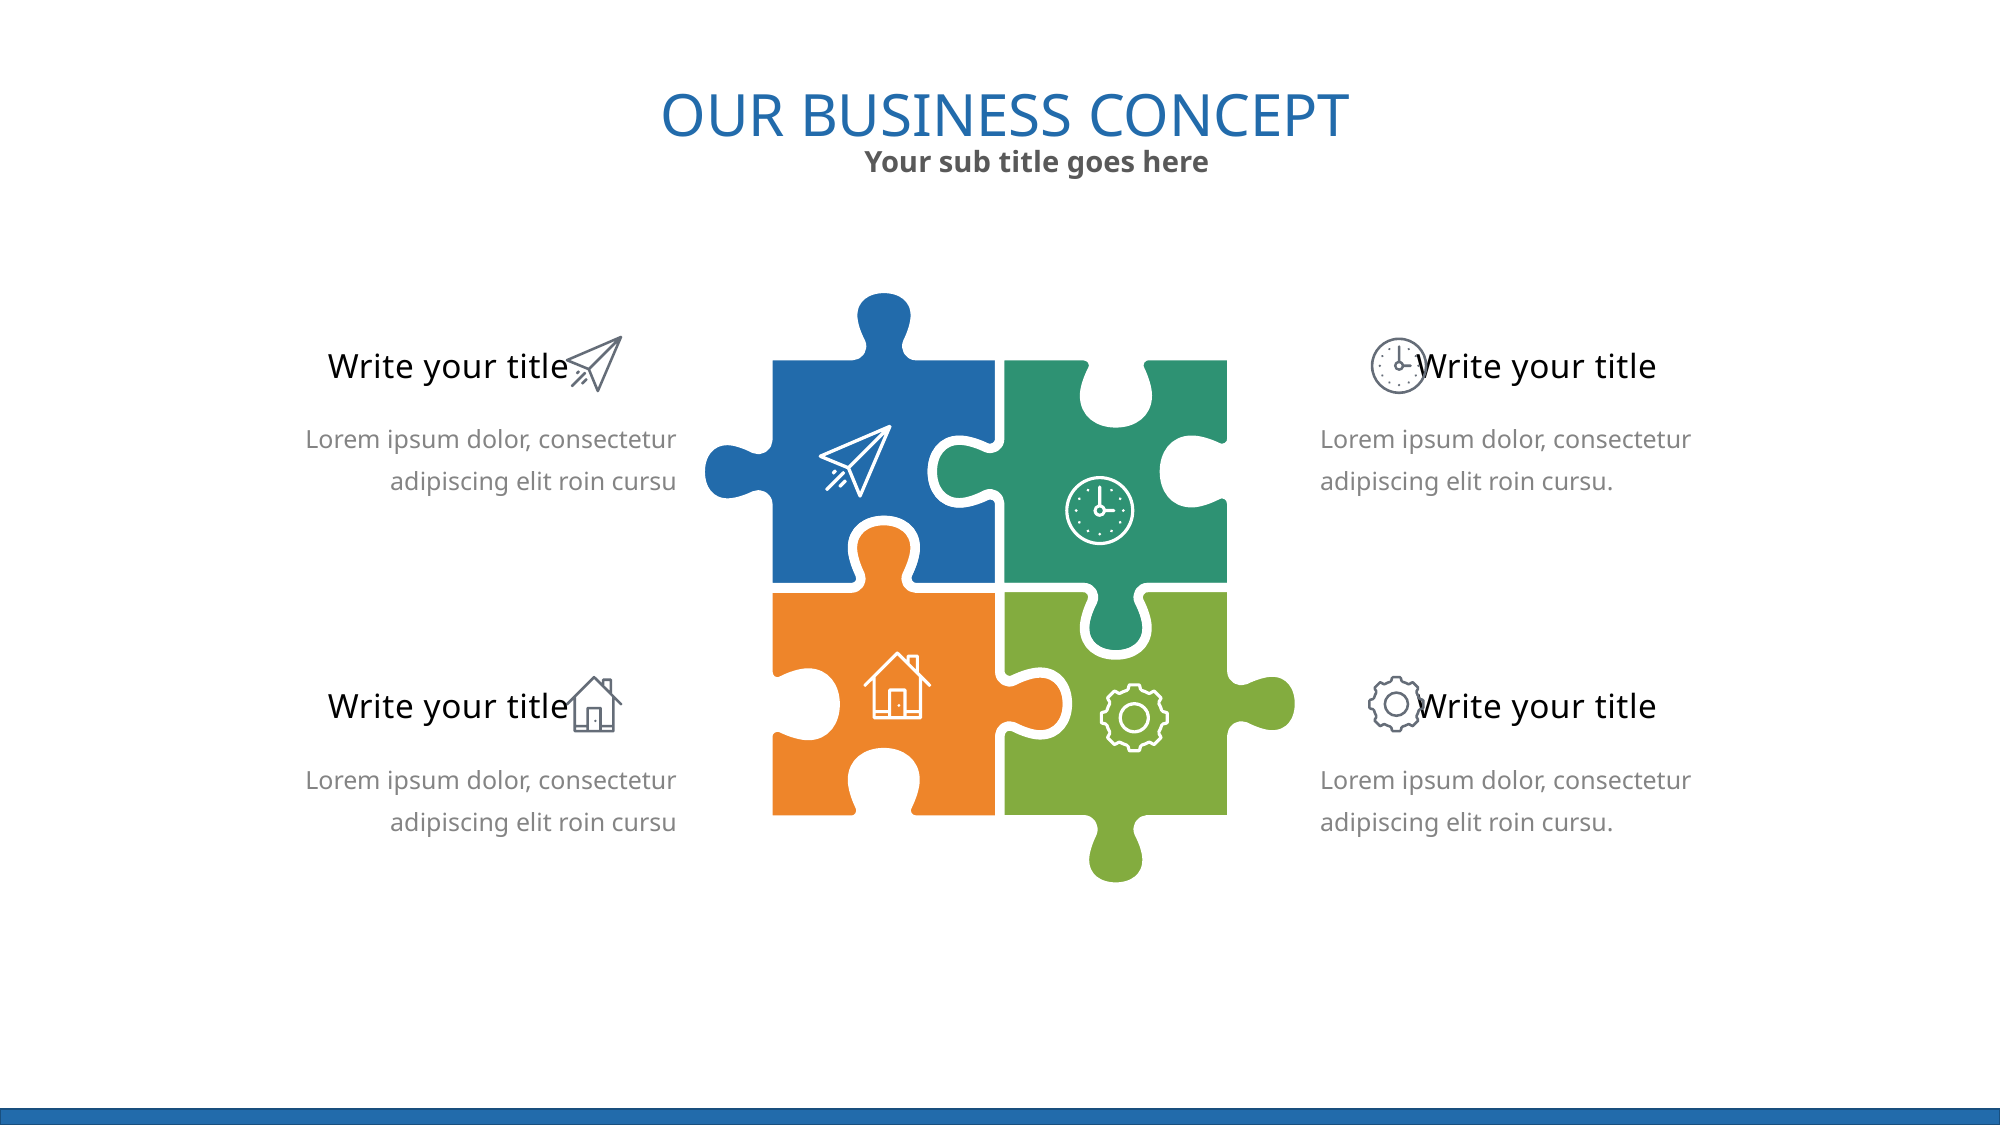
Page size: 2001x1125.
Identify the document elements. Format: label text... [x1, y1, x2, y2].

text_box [932, 355, 1232, 655]
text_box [1364, 675, 1654, 840]
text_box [348, 675, 634, 840]
text_box Your sub title goes here [849, 136, 1225, 186]
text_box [767, 520, 999, 821]
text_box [348, 335, 634, 500]
text_box OUR BUSINESS CONCEPT [576, 70, 1435, 156]
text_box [1364, 337, 1654, 500]
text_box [700, 288, 1000, 588]
text_box [0, 1108, 2000, 1125]
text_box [999, 587, 1300, 888]
